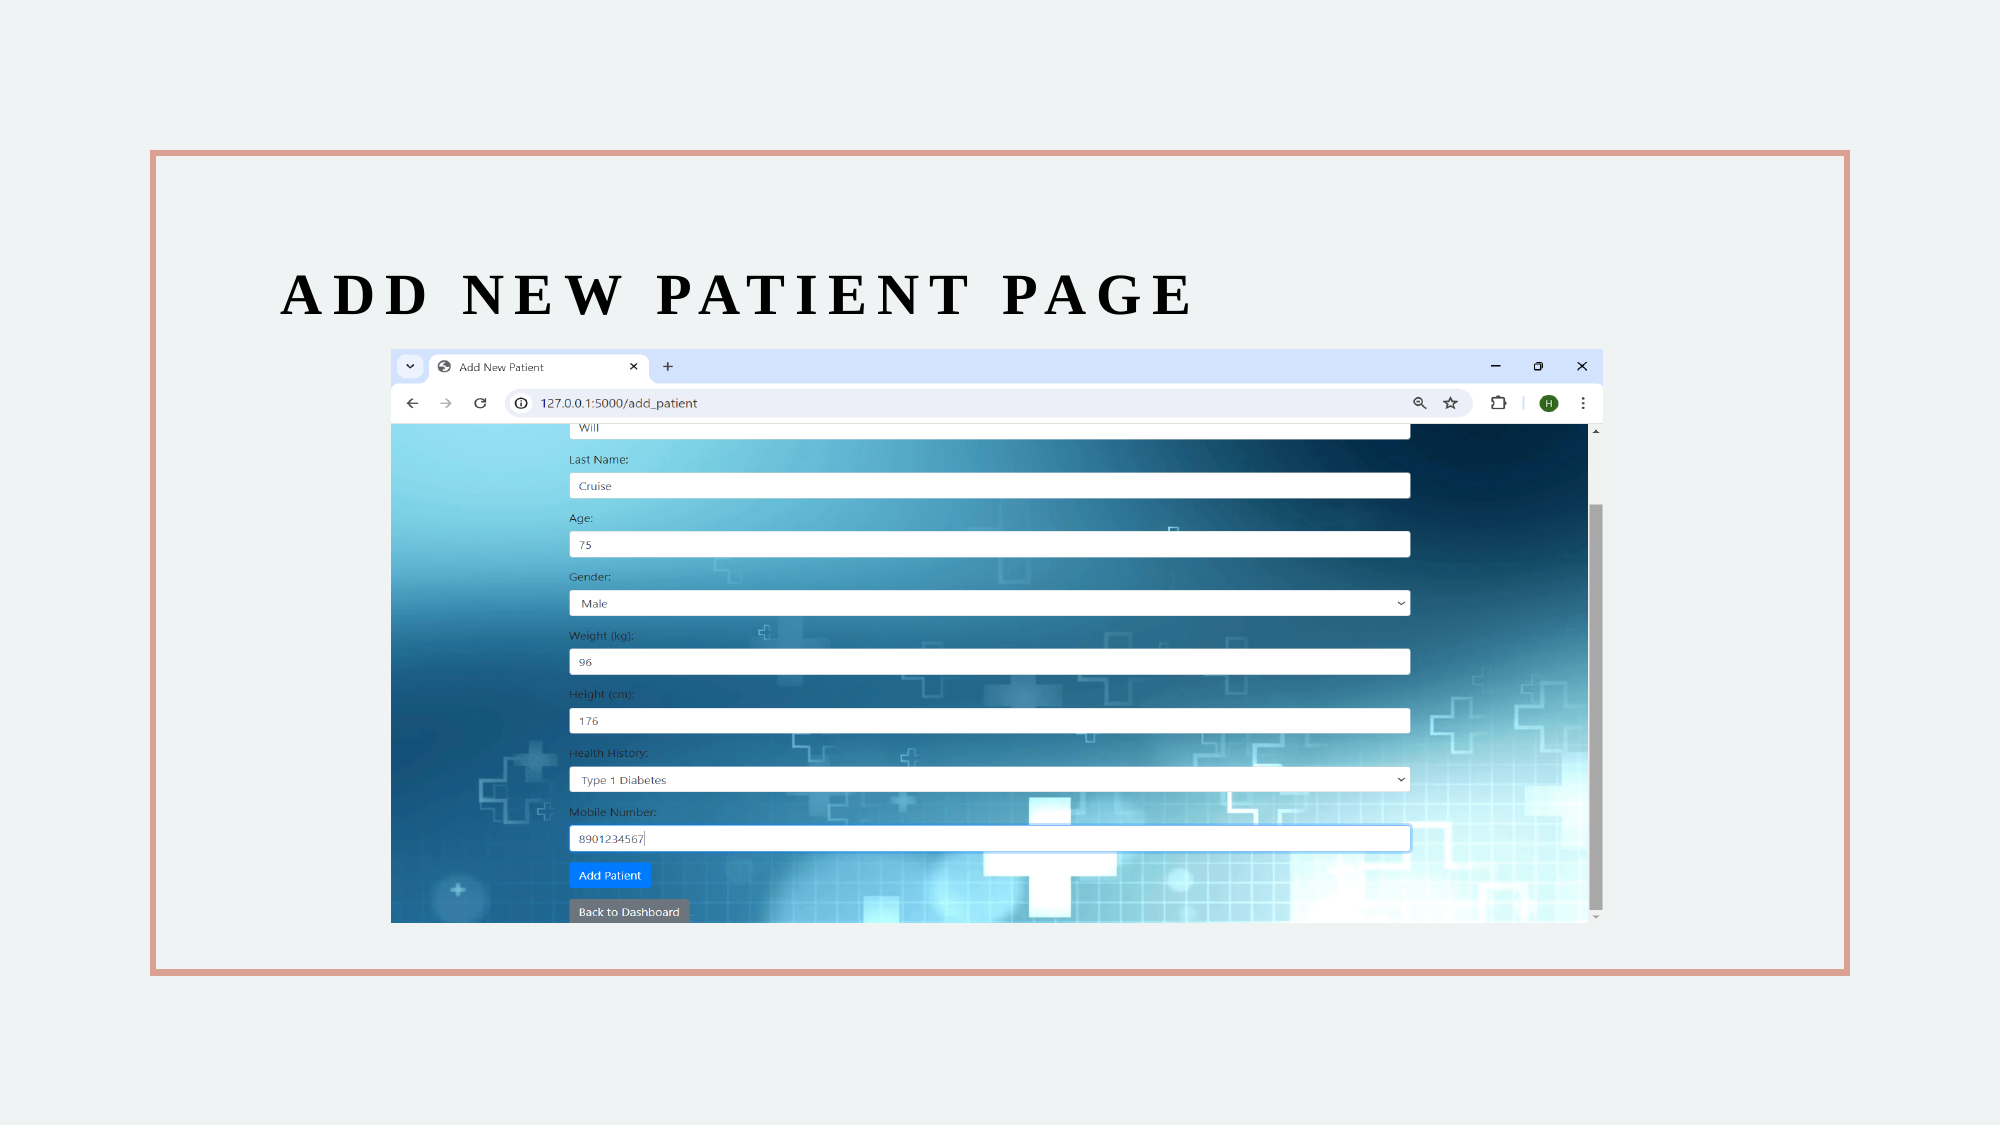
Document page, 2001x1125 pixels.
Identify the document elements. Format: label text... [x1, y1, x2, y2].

picture [391, 349, 1603, 923]
title ADD NEW PATIENT PAGE [265, 202, 1739, 334]
